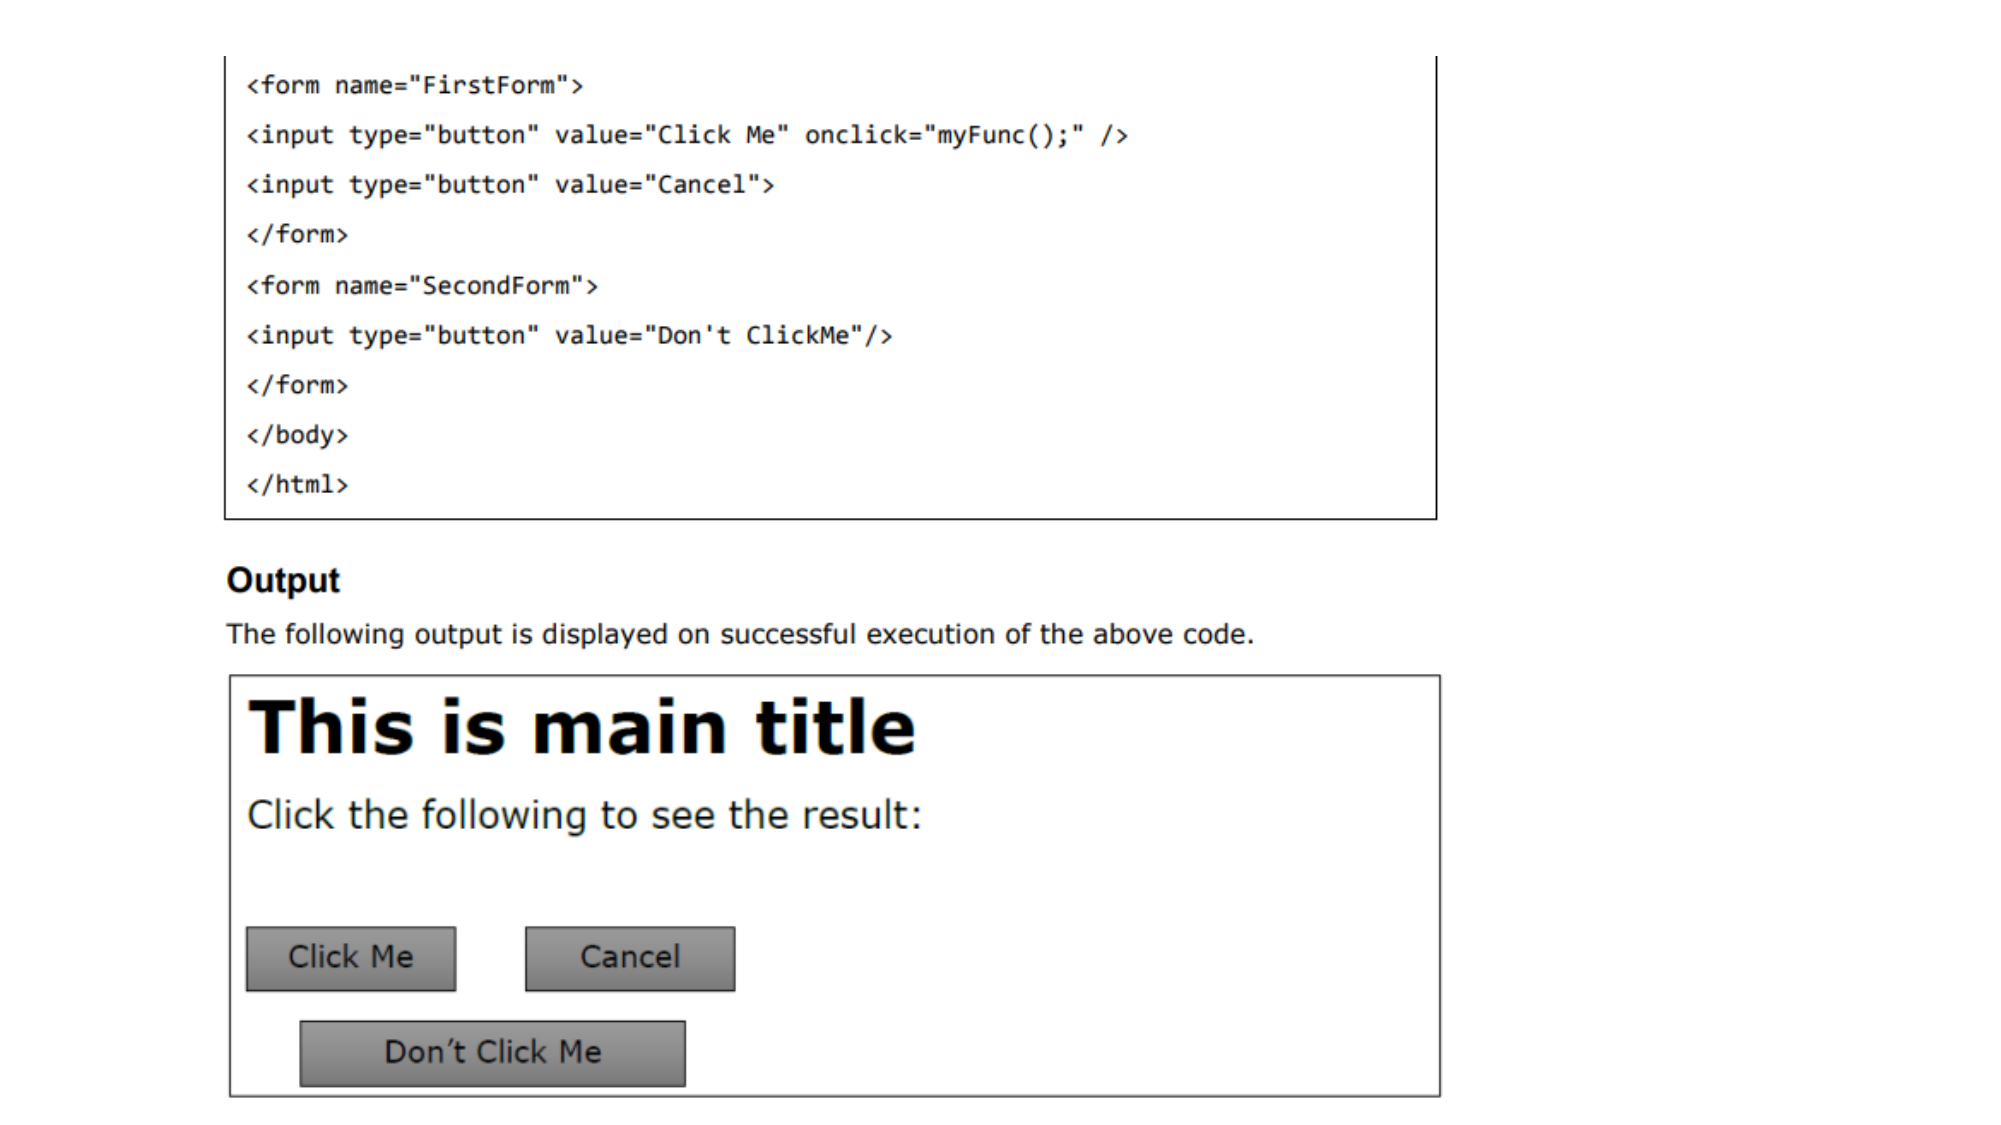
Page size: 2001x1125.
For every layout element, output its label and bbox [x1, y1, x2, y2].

picture [209, 56, 1449, 1110]
